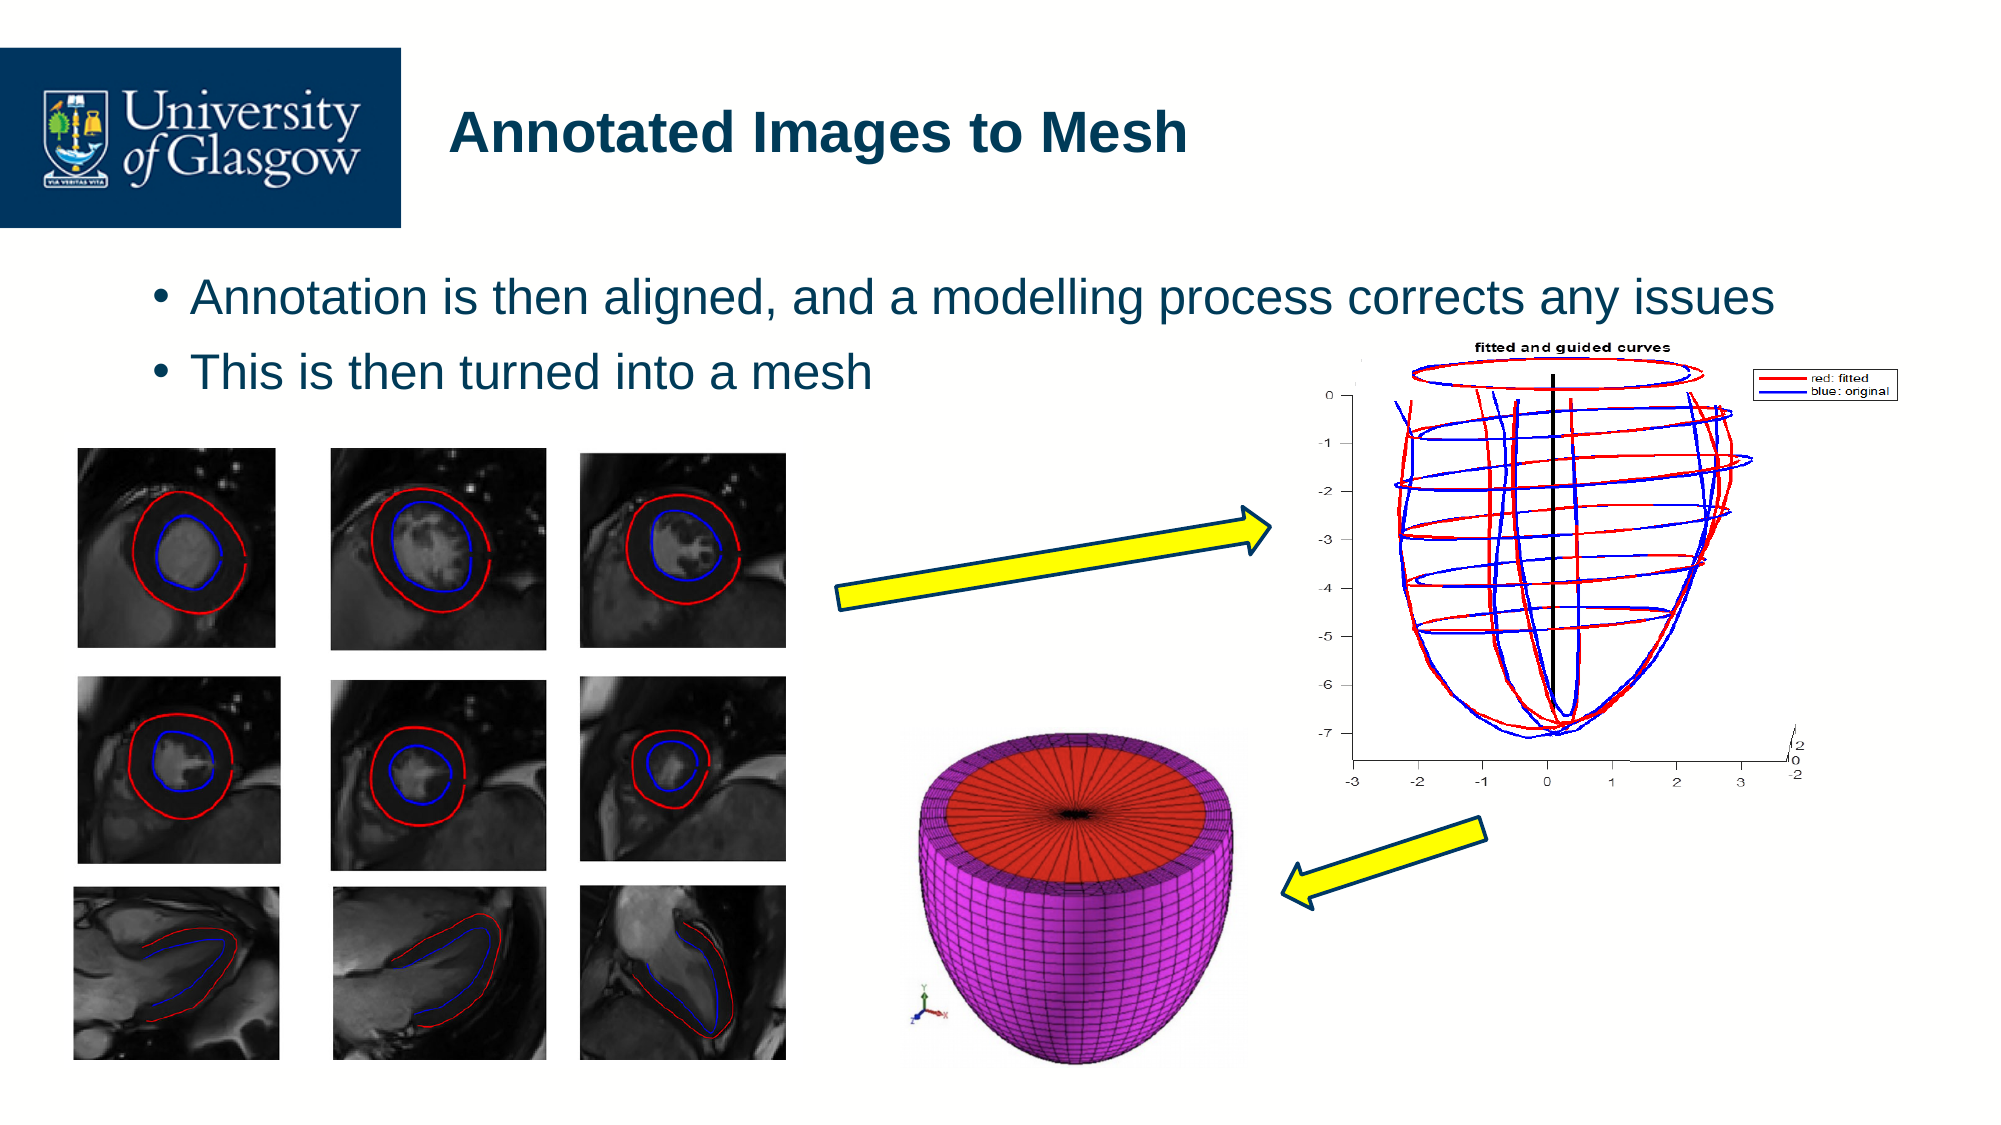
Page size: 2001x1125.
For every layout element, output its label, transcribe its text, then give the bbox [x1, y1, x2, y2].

list Annotation is then aligned, and a modelling process corrects any issues This is then turned into a mesh [137, 263, 1883, 514]
title Annotated Images to Mesh [433, 95, 1863, 187]
text_box [835, 506, 1247, 611]
picture [0, 0, 2000, 1125]
text_box [1282, 816, 1487, 910]
